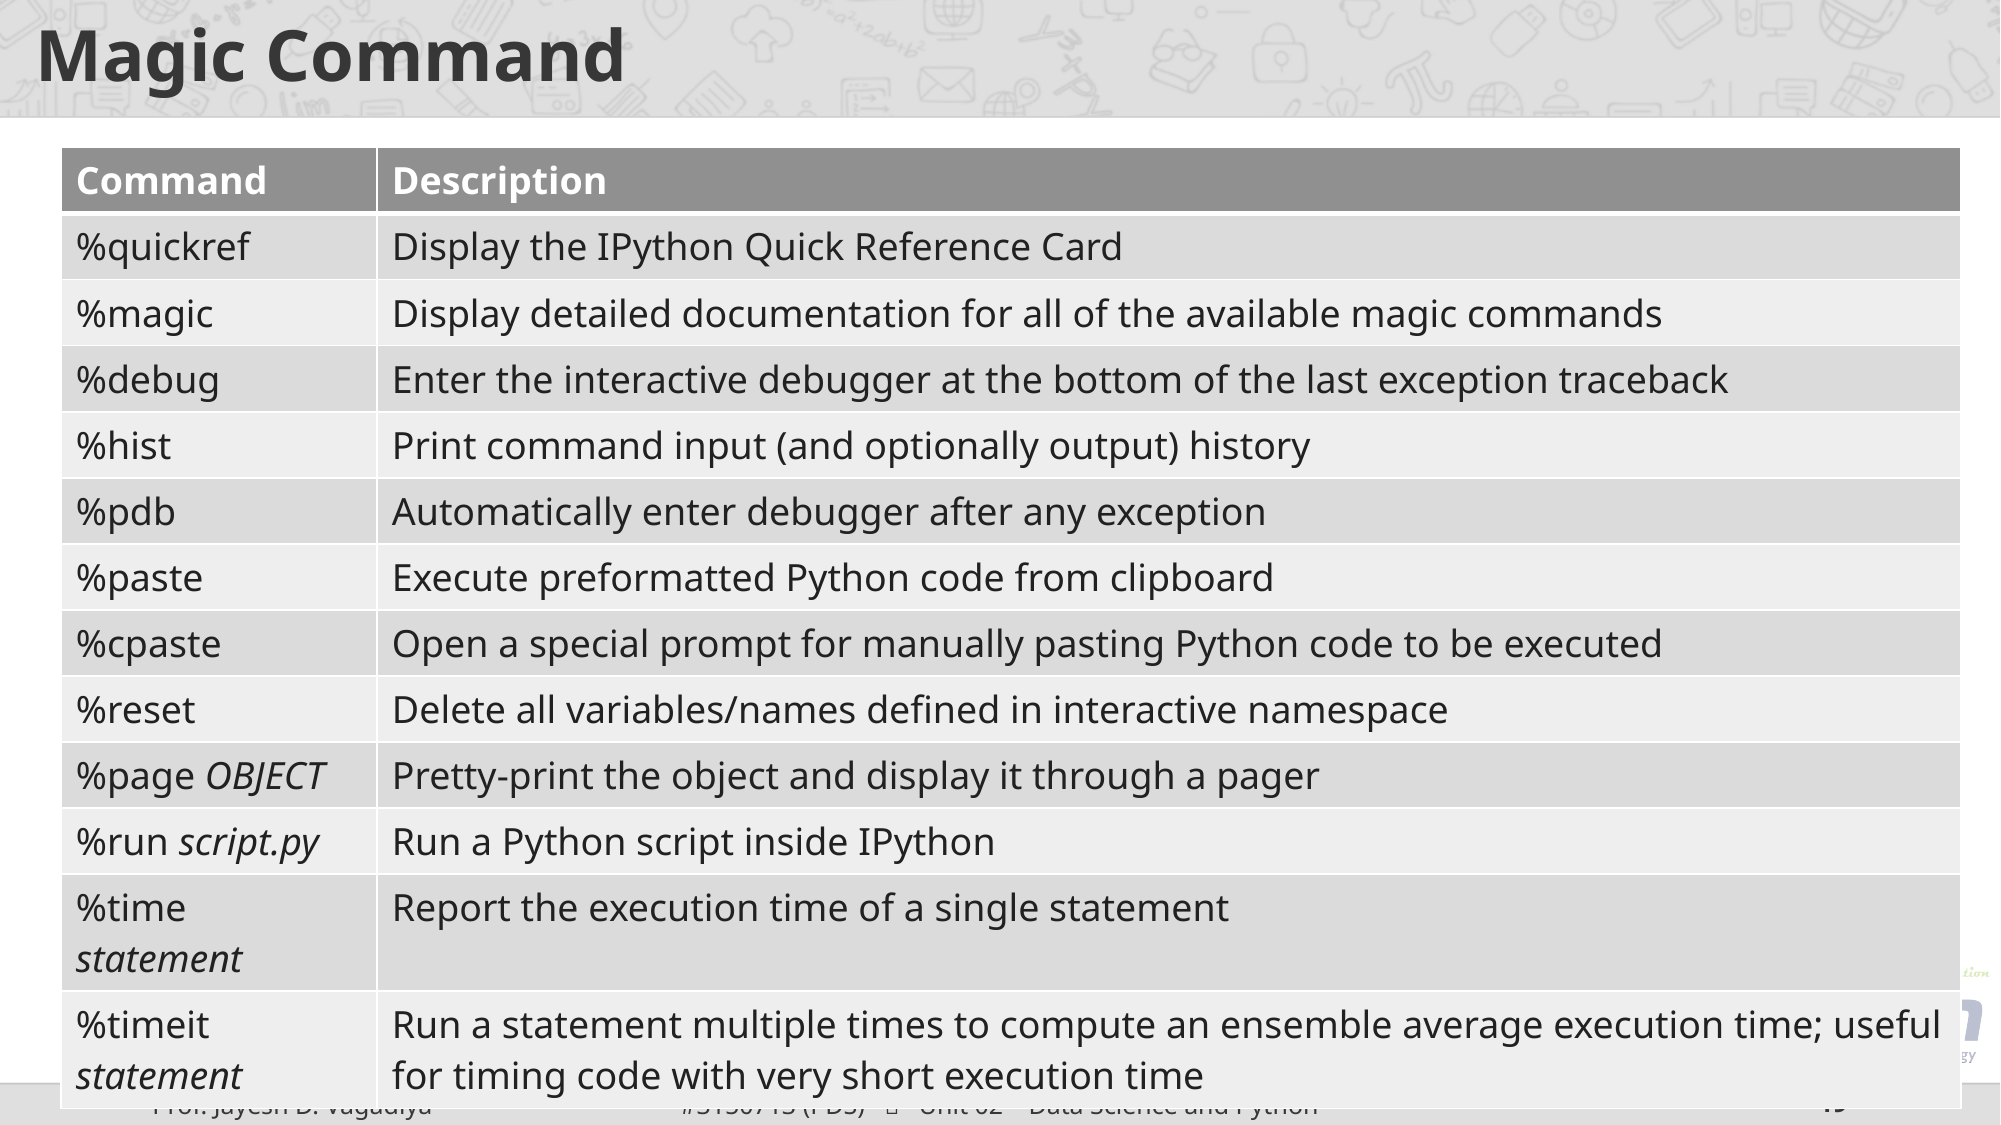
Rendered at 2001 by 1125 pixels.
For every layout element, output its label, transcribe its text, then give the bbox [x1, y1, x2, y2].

table_cell Open a special prompt for manually pasting Python code to be executed [378, 611, 1960, 675]
table_cell Execute preformatted Python code from clipboard [378, 545, 1960, 609]
table_cell %quickref [62, 216, 376, 279]
table_cell %magic [62, 280, 376, 345]
table_cell %paste [62, 545, 376, 609]
table_cell %debug [62, 346, 376, 411]
table_cell Pretty-print the object and display it through a pager [378, 743, 1960, 807]
table_cell %run script.py [62, 809, 376, 873]
table_cell Automatically enter debugger after any exception [378, 479, 1960, 543]
table_cell Report the execution time of a single statement [378, 875, 1960, 990]
table_cell Display detailed documentation for all of the available magic commands [378, 280, 1960, 345]
table_cell Enter the interactive debugger at the bottom of the last exception traceback [378, 346, 1960, 411]
table_cell Run a Python script inside IPython [378, 809, 1960, 873]
table_cell %hist [62, 413, 376, 477]
table_header Command [62, 148, 376, 211]
table_cell Display the IPython Quick Reference Card [378, 216, 1960, 279]
table_cell %page OBJECT [62, 743, 376, 807]
table_cell %timeit statement [62, 992, 376, 1108]
table_cell %cpaste [62, 611, 376, 675]
table_cell %time statement [62, 875, 376, 990]
title Magic Command [0, 0, 2000, 117]
table_cell Print command input (and optionally output) history [378, 413, 1960, 477]
table_cell Run a statement multiple times to compute an ensemble average execution time; useful for timing code with very short execution time [378, 992, 1960, 1108]
table_cell %reset [62, 677, 376, 741]
table_cell %pdb [62, 479, 376, 543]
table_header Description [378, 148, 1960, 211]
table_cell Delete all variables/names defined in interactive namespace [378, 677, 1960, 741]
